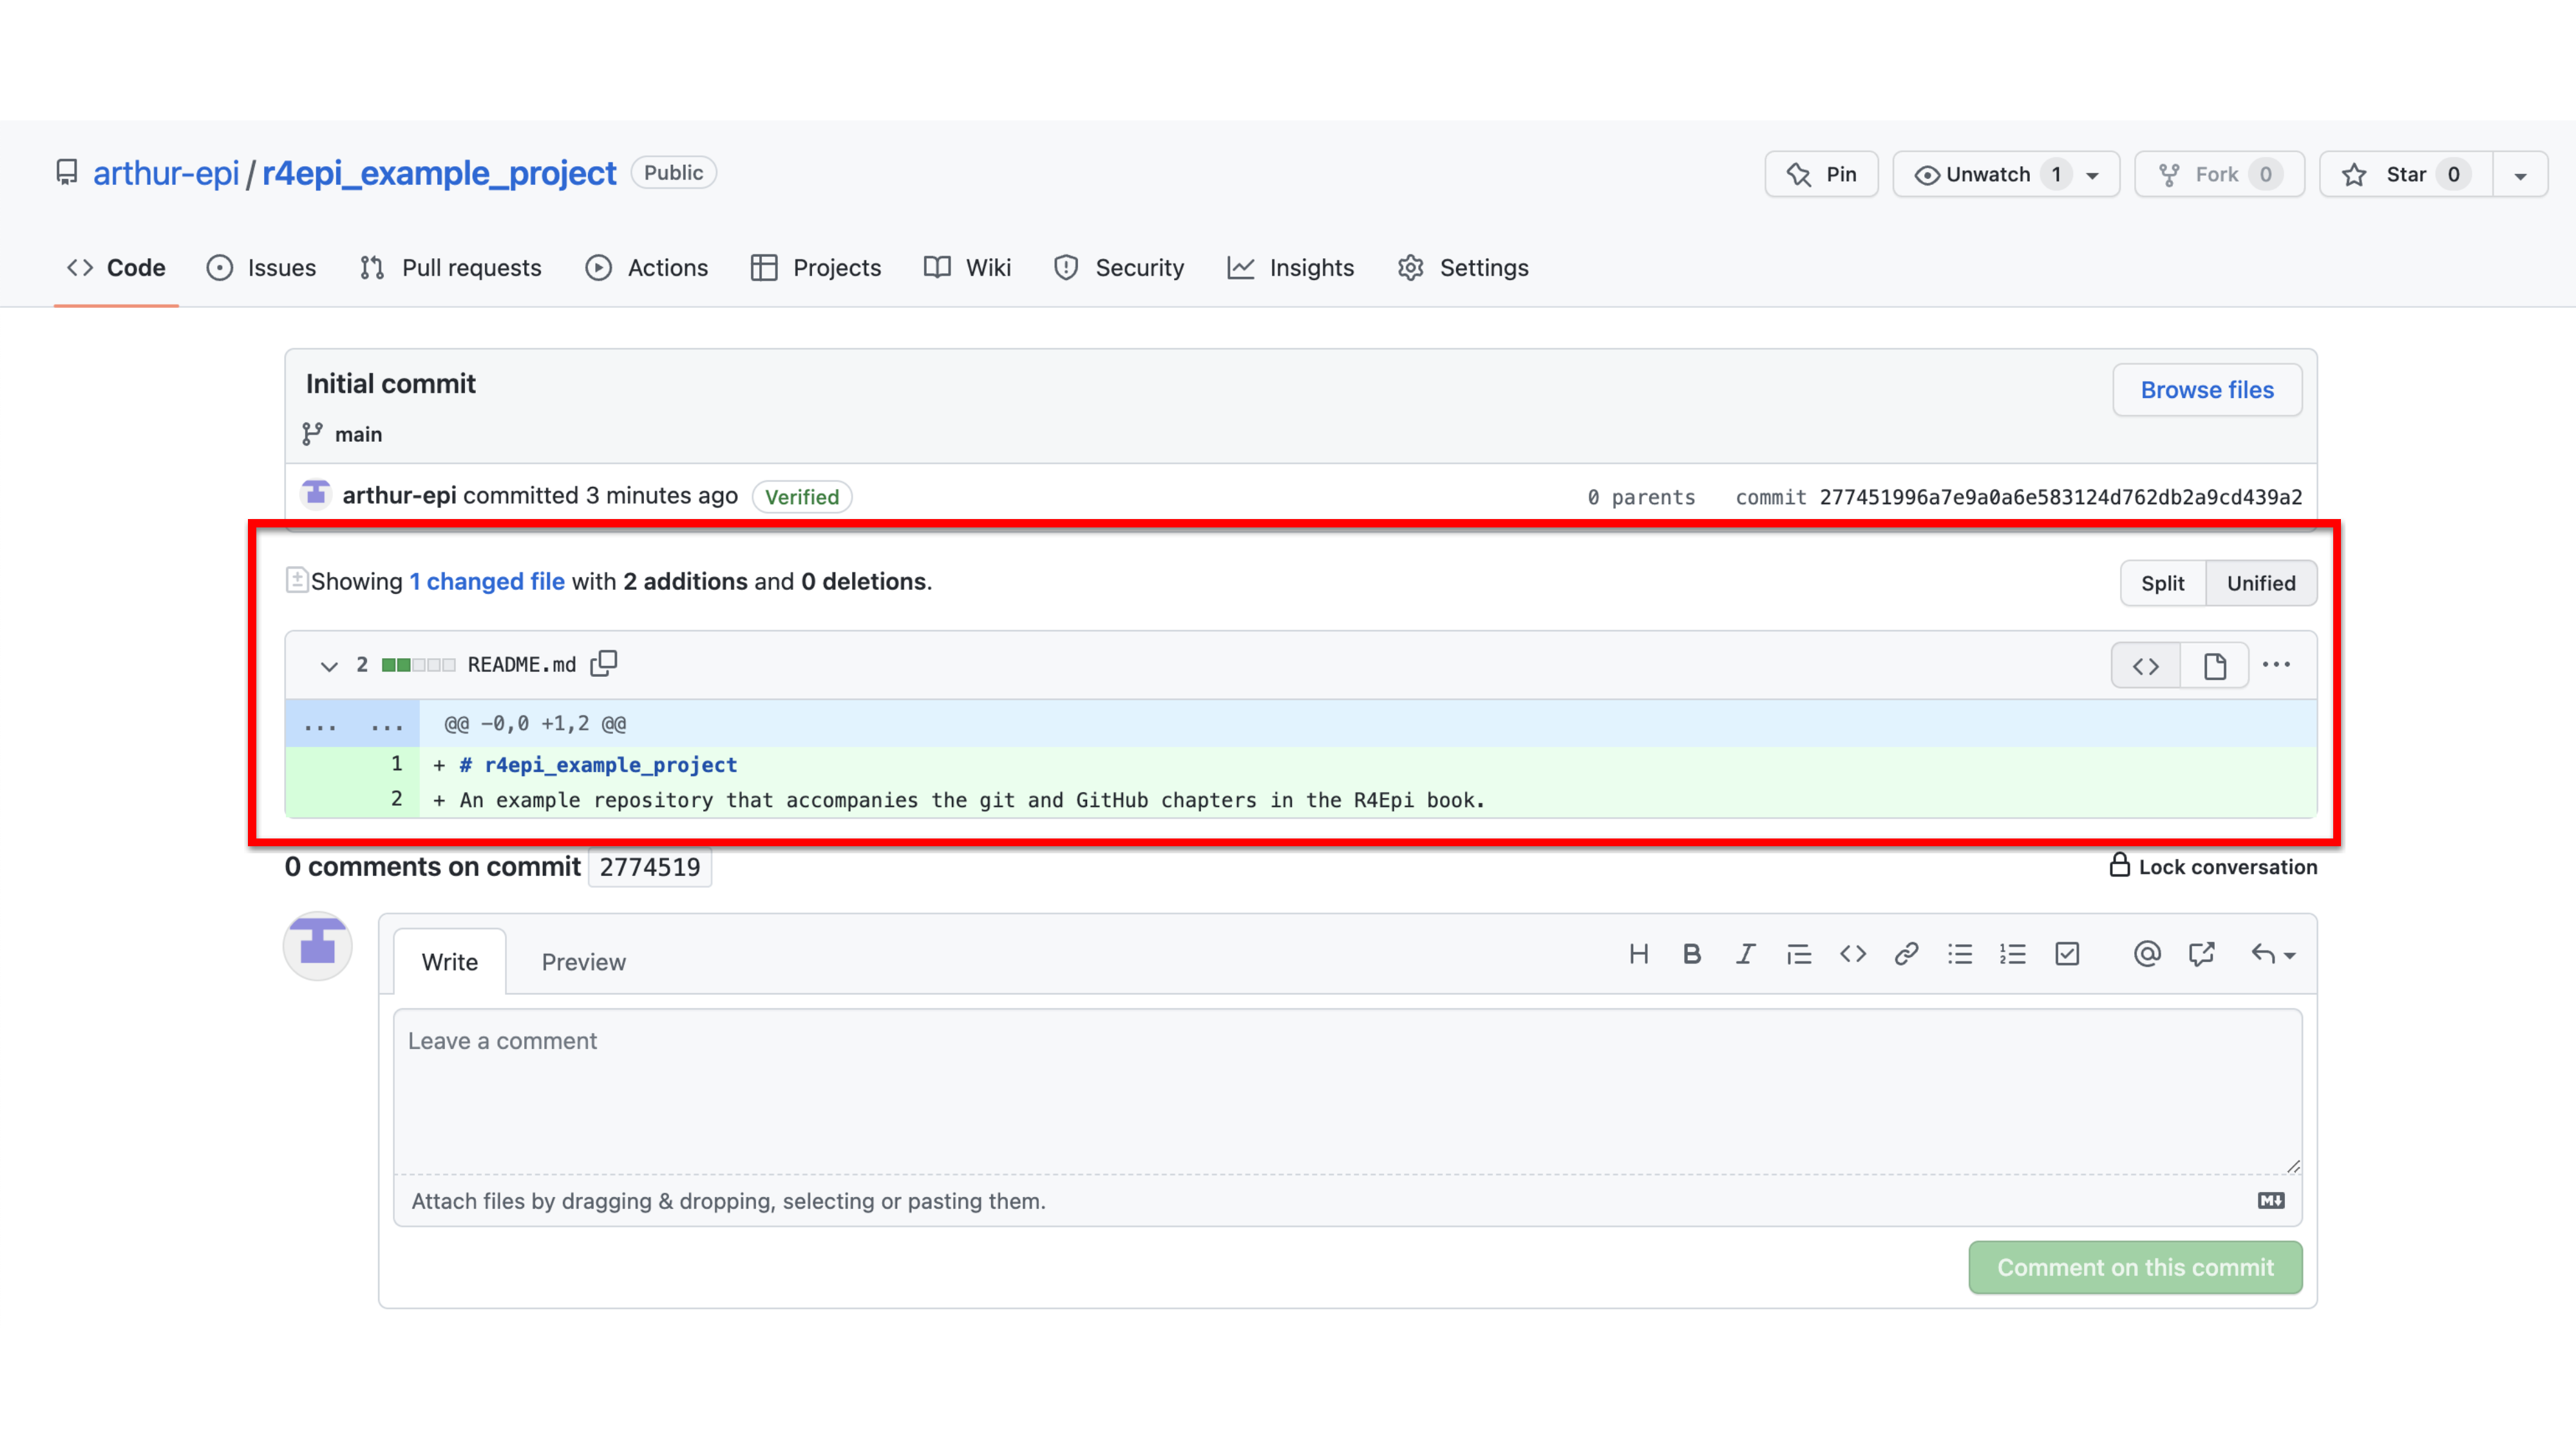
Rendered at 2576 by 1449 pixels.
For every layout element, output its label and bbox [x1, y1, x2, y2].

picture [0, 120, 2576, 1329]
